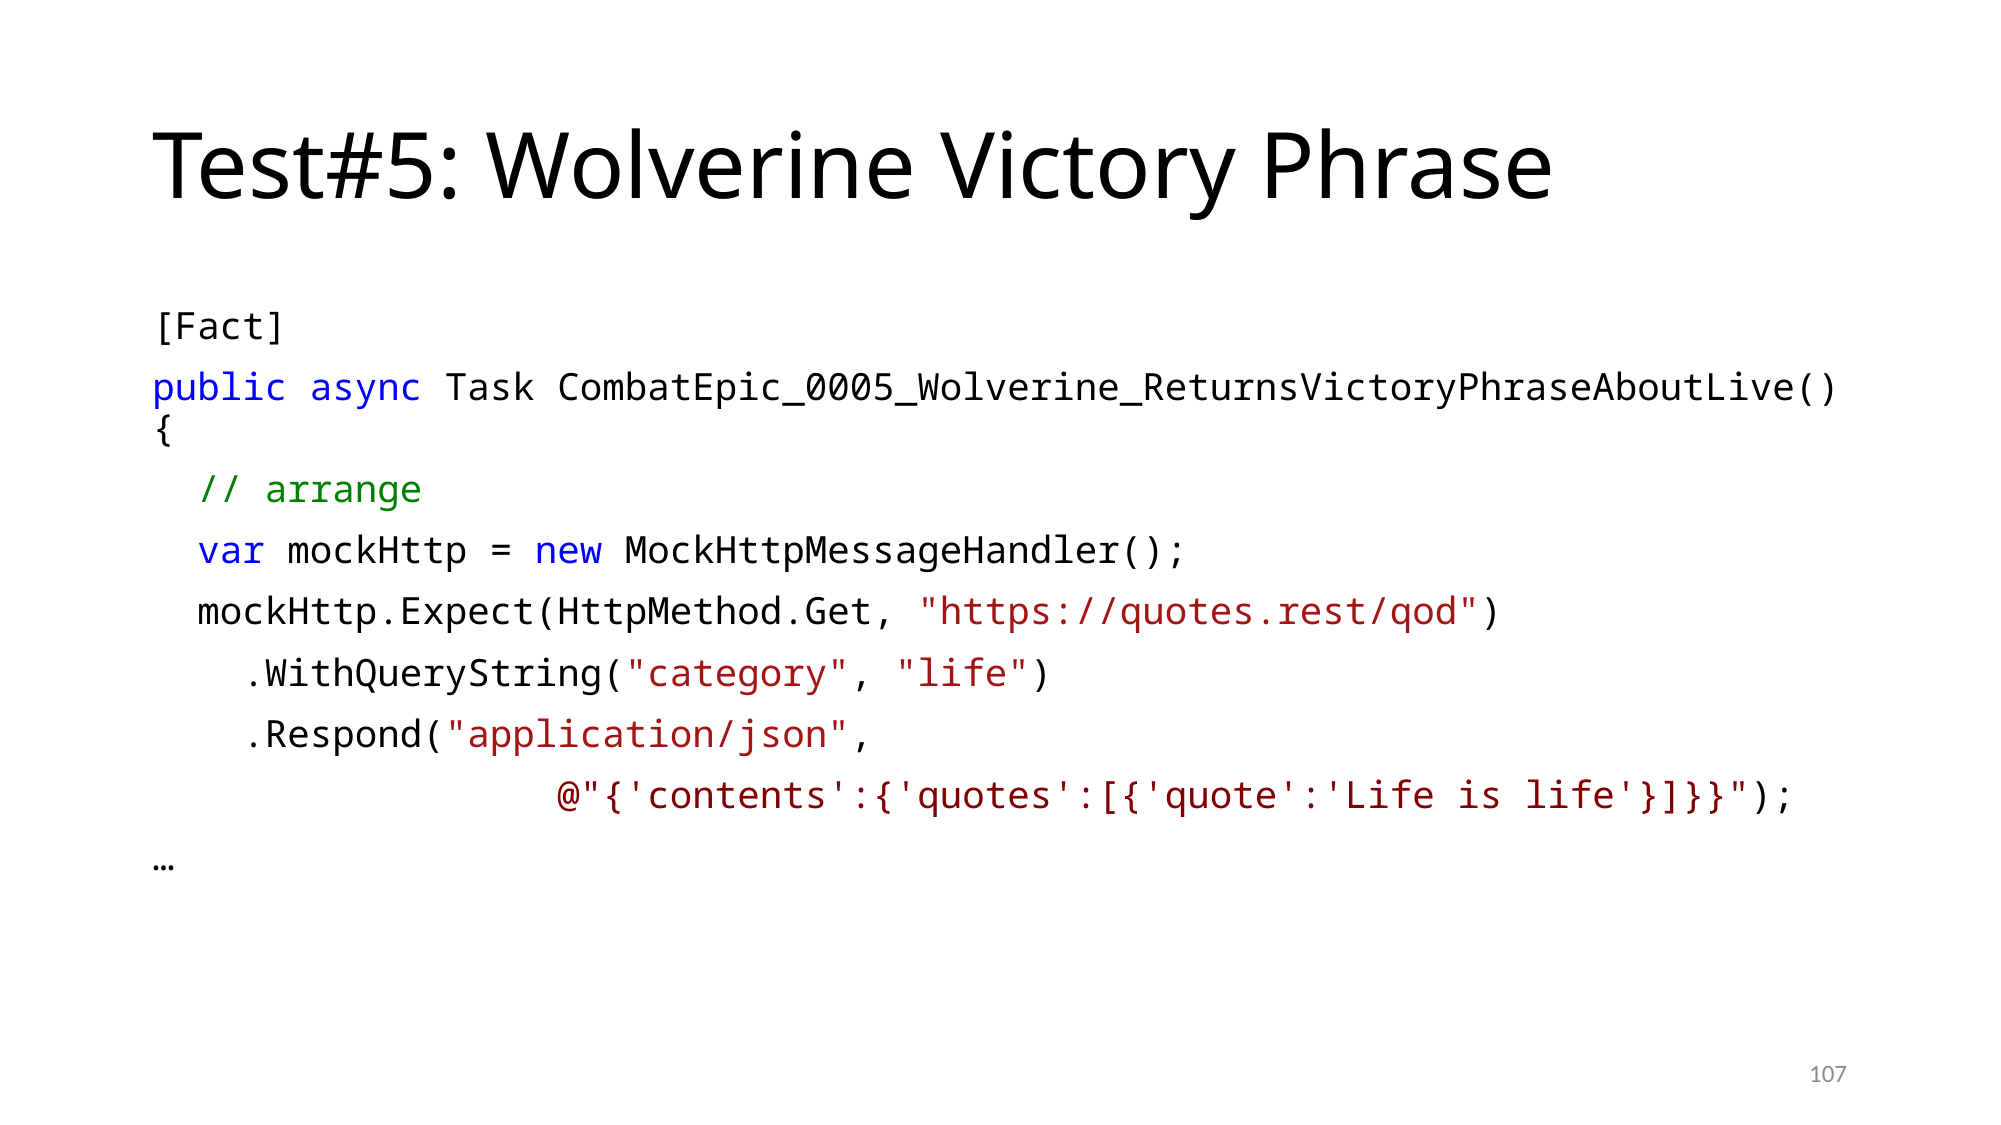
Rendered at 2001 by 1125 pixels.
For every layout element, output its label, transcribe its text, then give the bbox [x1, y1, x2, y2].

list [Fact] public async Task CombatEpic_0005_Wolverine_ReturnsVictoryPhraseAboutLive() { // arrange var mockHttp = new MockHttpMessageHandler(); mockHttp.Expect(HttpMethod.Get, "https://quotes.rest/qod") .WithQueryString("category", "life") .Respond("application/json", @"{'contents':{'quotes':[{'quote':'Life is life'}]}}"); … [137, 299, 1863, 1014]
slide_number 107 [1412, 1042, 1863, 1103]
title Test#5: Wolverine Victory Phrase [137, 59, 1863, 278]
